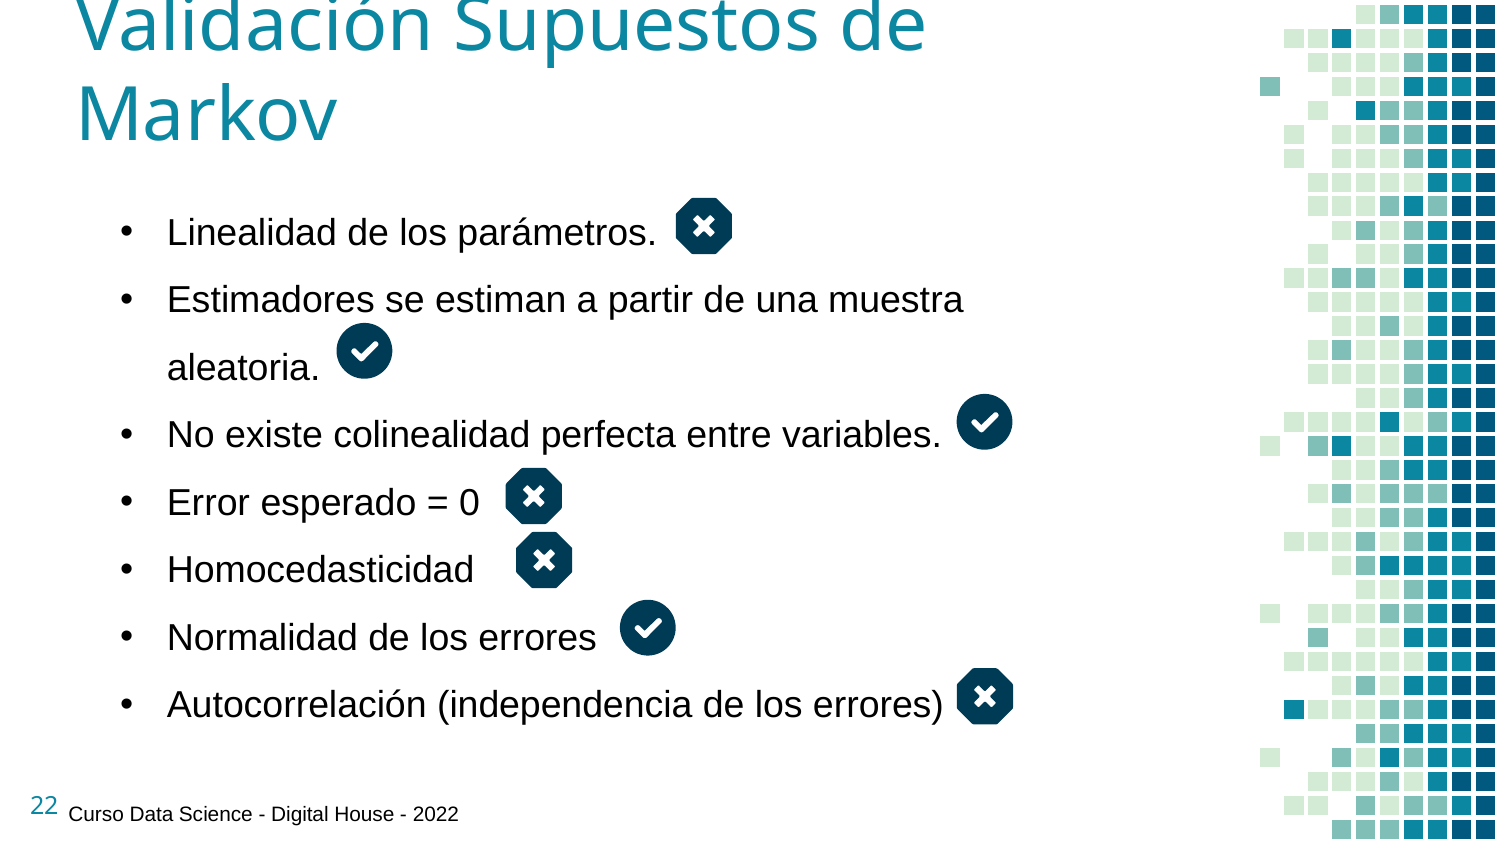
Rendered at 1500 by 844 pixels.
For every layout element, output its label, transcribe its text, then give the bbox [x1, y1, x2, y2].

slide_number 22 [15, 774, 105, 839]
title Validación Supuestos de Markov [60, 48, 1120, 171]
text_box [619, 599, 676, 656]
text_box [505, 467, 562, 525]
text_box Linealidad de los parámetros. Estimadores se estiman a partir de una muestra aleatoria. No existe colinealidad perfecta entre variables. Error esperado = 0 Homocedasticidad Normalidad de los errores Autocorrelación (independencia de los errores) [104, 170, 1115, 717]
text_box [956, 668, 1014, 725]
text_box Curso Data Science - Digital House - 2022 [53, 788, 479, 839]
text_box [675, 197, 732, 255]
text_box [516, 531, 573, 589]
text_box [956, 393, 1013, 450]
text_box [336, 322, 393, 379]
